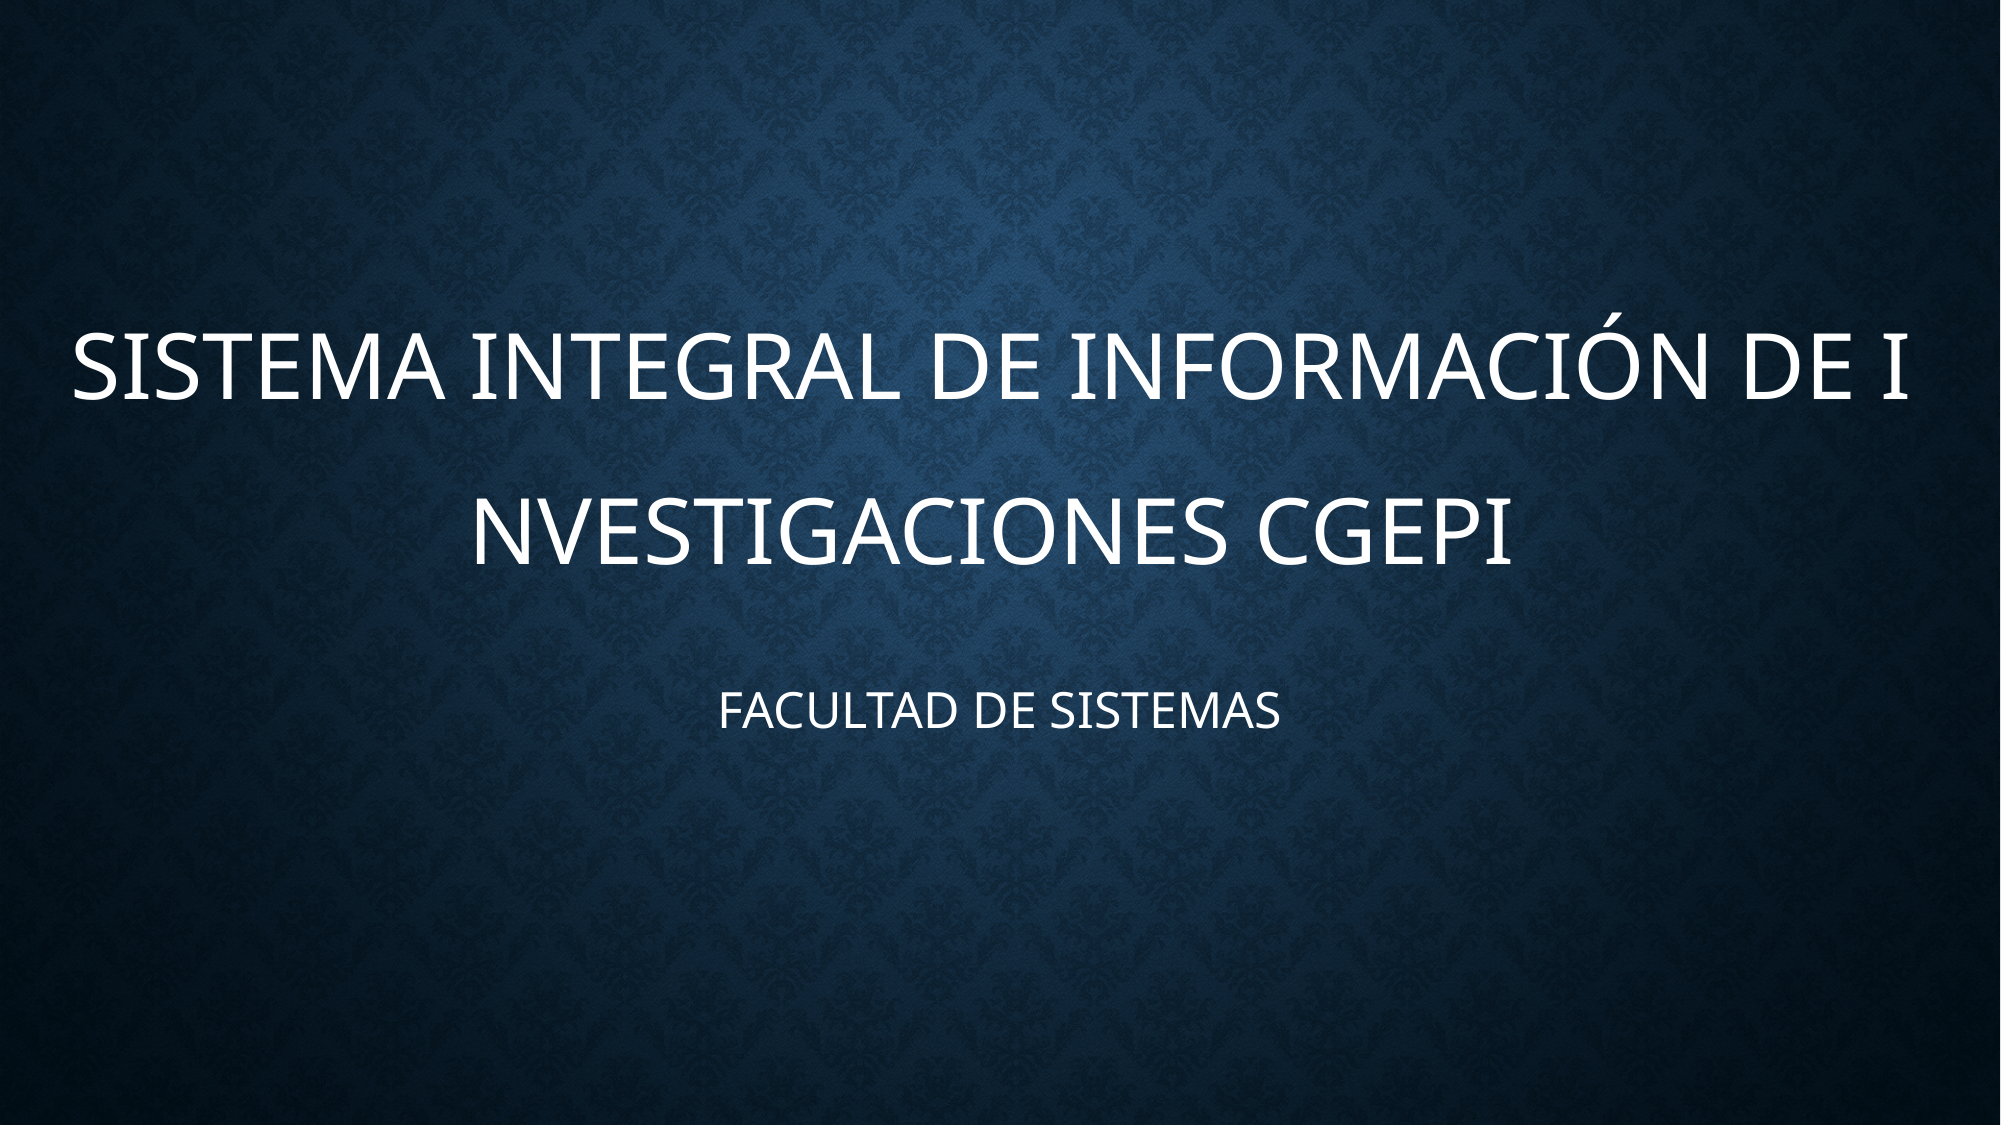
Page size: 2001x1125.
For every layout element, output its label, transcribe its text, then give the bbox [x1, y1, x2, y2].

title Sistema Integral de Información de Investigaciones CGEPI [48, 199, 1936, 591]
subtitle FACULTAD DE SISTEMAS [261, 659, 1739, 863]
